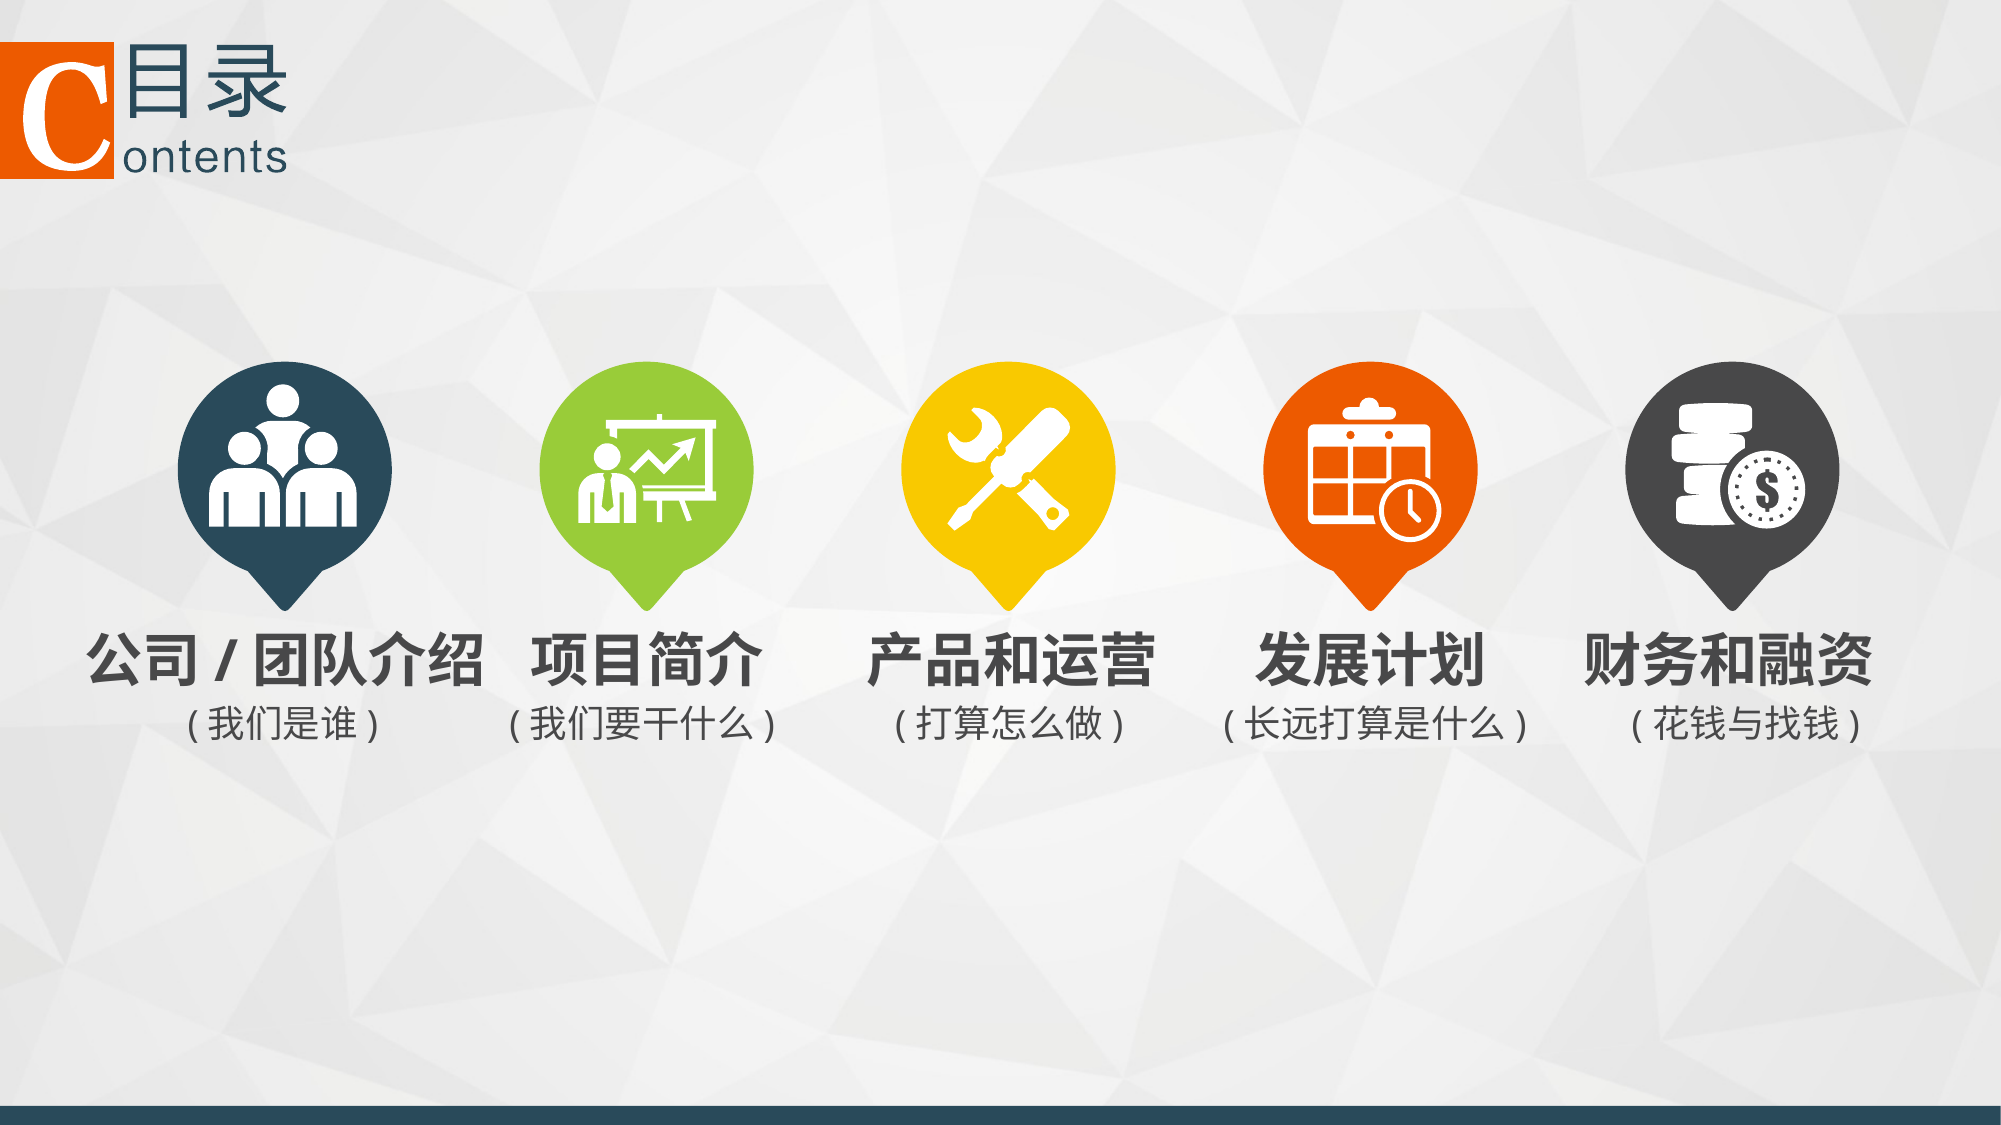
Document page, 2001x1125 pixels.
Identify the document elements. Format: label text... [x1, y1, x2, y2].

text_box [23, 62, 111, 171]
text_box [266, 147, 287, 173]
text_box (打算怎么做) [880, 692, 1138, 753]
text_box (我们是谁) [172, 692, 393, 753]
text_box 项目简介 [500, 615, 794, 701]
text_box [179, 139, 191, 173]
text_box [0, 1105, 2001, 1125]
text_box [250, 139, 263, 173]
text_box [1263, 361, 1478, 613]
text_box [901, 361, 1116, 613]
text_box [195, 147, 218, 173]
text_box 产品和运营 [835, 615, 1190, 701]
text_box 发展计划 [1193, 615, 1548, 701]
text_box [539, 361, 754, 613]
text_box [207, 79, 243, 111]
text_box [0, 42, 114, 179]
text_box [130, 44, 187, 118]
text_box (花钱与找钱) [1616, 692, 1875, 753]
text_box [224, 147, 245, 173]
text_box [153, 147, 174, 173]
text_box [1625, 361, 1840, 613]
text_box [123, 147, 147, 173]
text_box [177, 361, 393, 613]
text_box (长远打算是什么) [1208, 692, 1542, 753]
picture [0, 0, 2001, 1105]
text_box (我们要干什么) [494, 692, 790, 753]
text_box 公司/团队介绍 [66, 615, 500, 701]
text_box [208, 44, 287, 117]
text_box 财务和融资 [1551, 615, 1906, 701]
